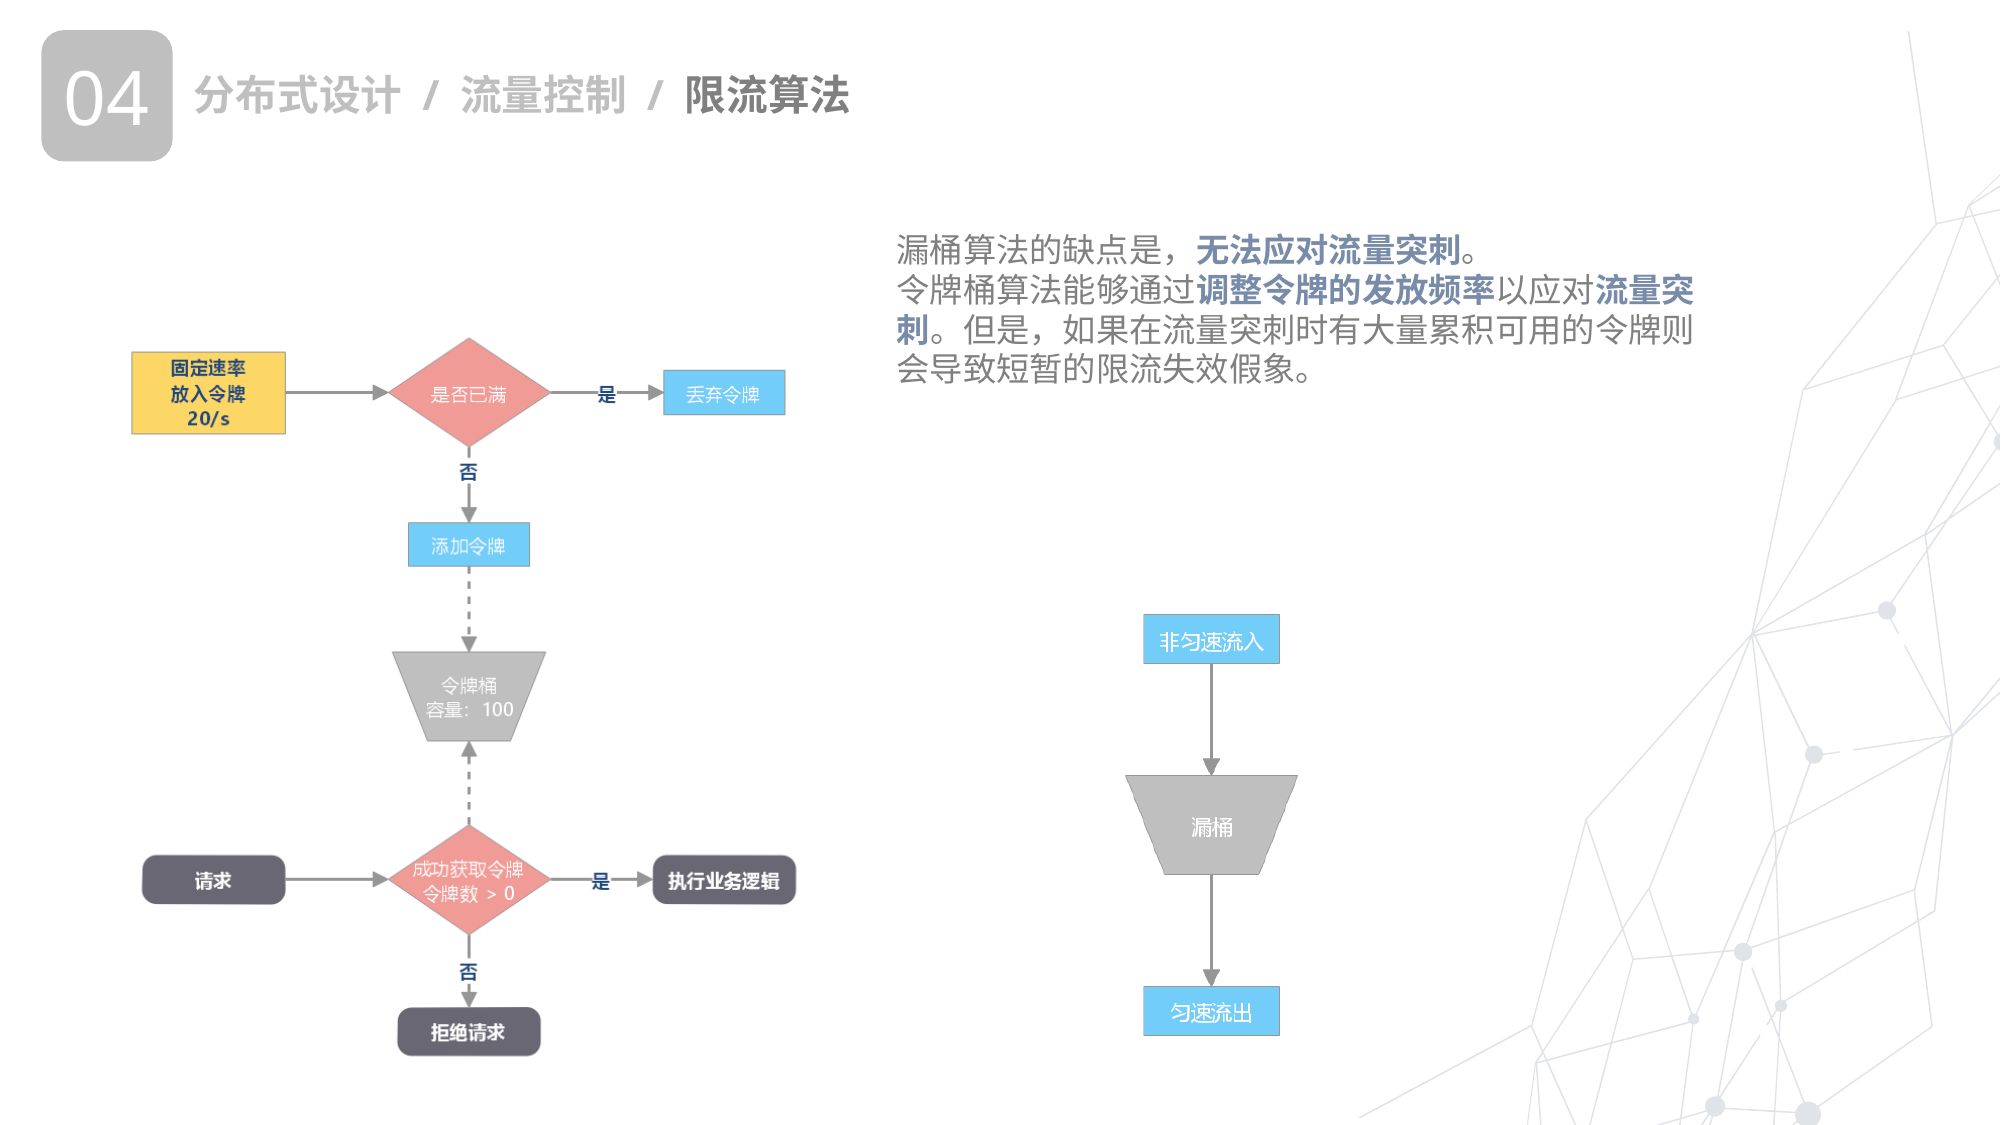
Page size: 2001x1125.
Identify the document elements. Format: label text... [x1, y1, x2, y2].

text_box 04 [41, 30, 173, 162]
picture [1073, 562, 1346, 1084]
picture [85, 291, 842, 1102]
text_box 分布式设计 / 流量控制 / 限流算法 [194, 35, 1346, 138]
text_box 漏桶算法的缺点是，无法应对流量突刺。 令牌桶算法能够通过调整令牌的发放频率以应对流量突刺。但是，如果在流量突刺时有大量累积可用的令牌则会导致短暂的限流失效假象。 [881, 221, 1740, 396]
text_box [1358, 30, 2000, 1125]
